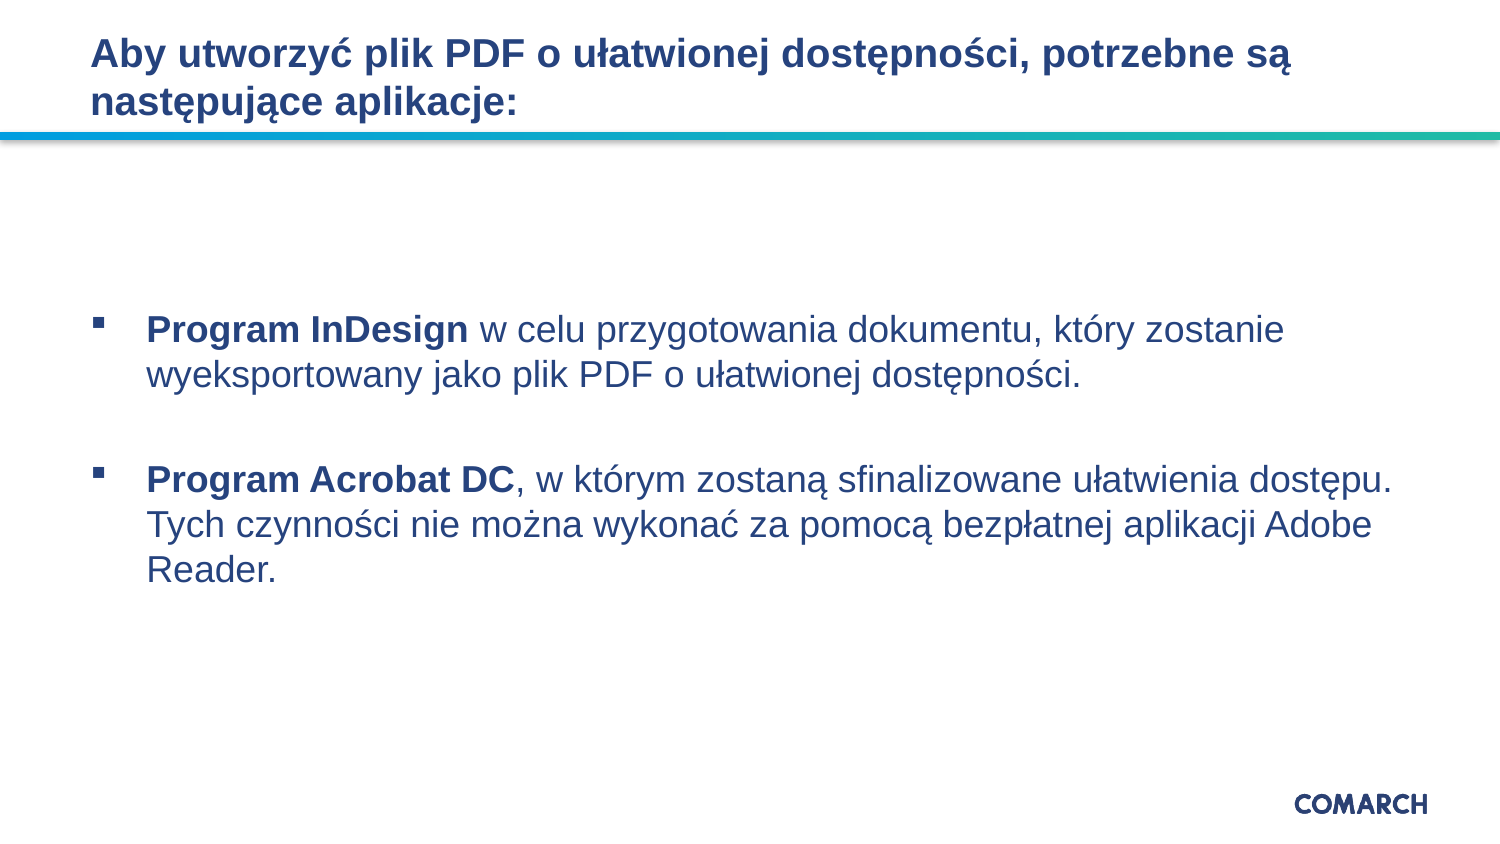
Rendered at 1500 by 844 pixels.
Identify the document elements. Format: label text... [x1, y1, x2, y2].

picture [1294, 793, 1427, 814]
list Program InDesign w celu przygotowania dokumentu, który zostanie wyeksportowany jako plik PDF o ułatwionej dostępności. Program Acrobat DC, w którym zostaną sfinalizowane ułatwienia dostępu. Tych czynności nie można wykonać za pomocą bezpłatnej aplikacji Adobe Reader. [75, 140, 1427, 782]
title Aby utworzyć plik PDF o ułatwionej dostępności, potrzebne są następujące aplikacje: [75, 19, 1425, 132]
